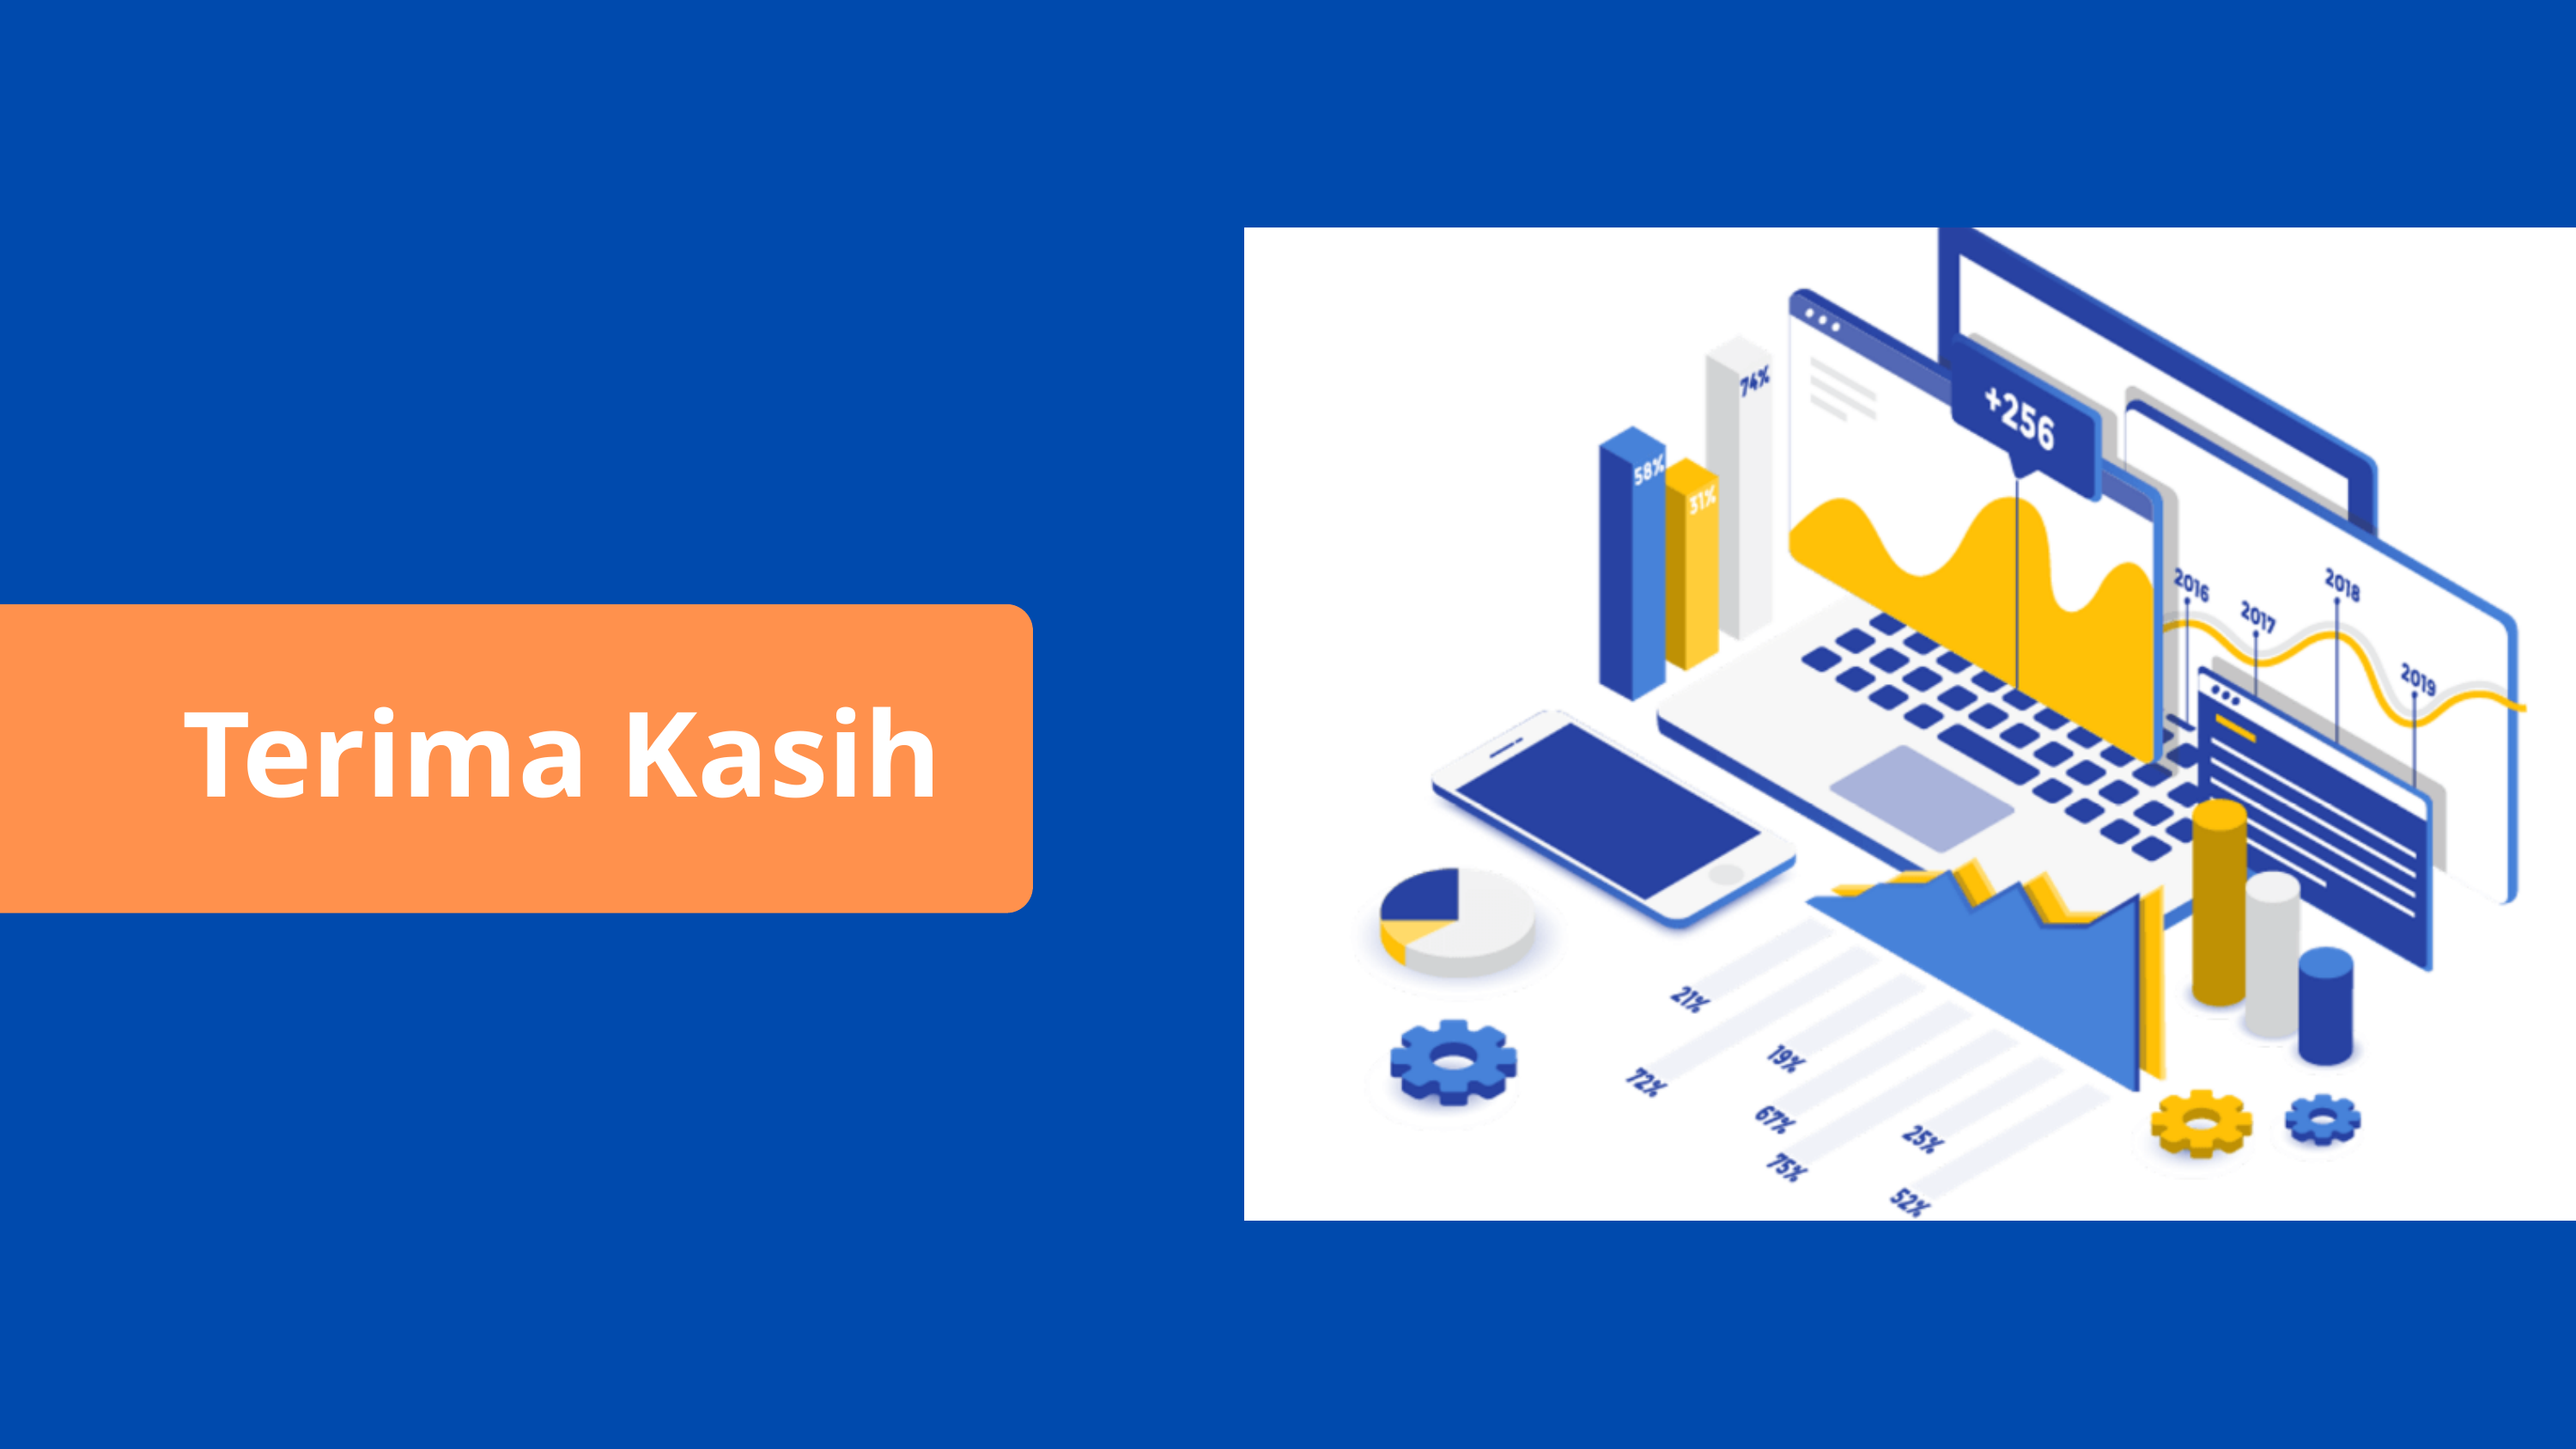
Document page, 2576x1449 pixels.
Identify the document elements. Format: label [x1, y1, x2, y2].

text_box [0, 603, 1034, 913]
picture [1244, 227, 2576, 1222]
